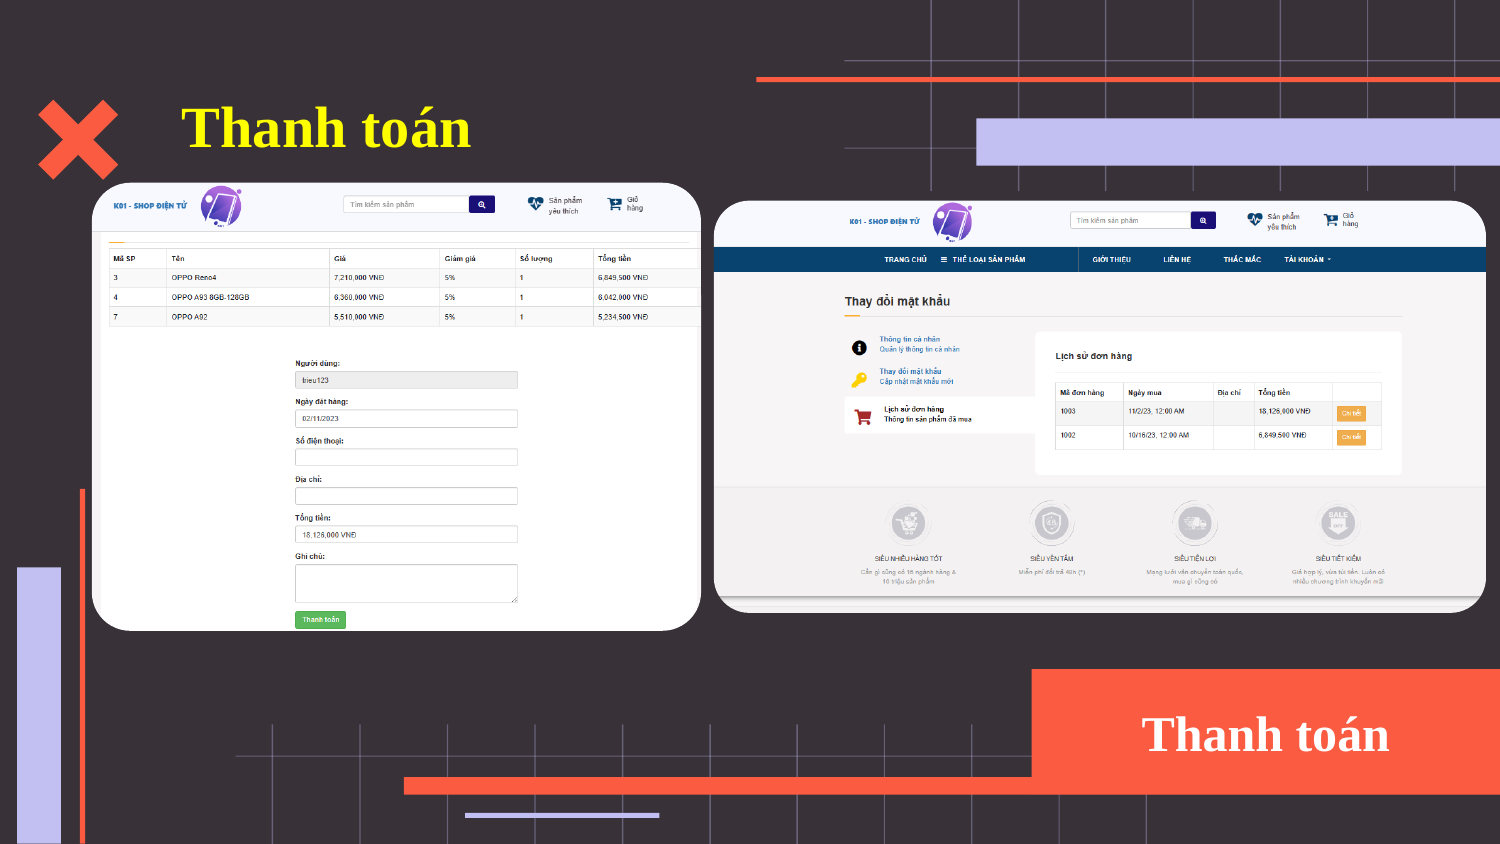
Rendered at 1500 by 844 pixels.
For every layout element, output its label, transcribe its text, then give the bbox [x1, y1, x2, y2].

text_box Thanh toán [1031, 669, 1500, 795]
picture [91, 182, 702, 632]
text_box Thanh toán [91, 81, 843, 167]
picture [713, 200, 1487, 614]
